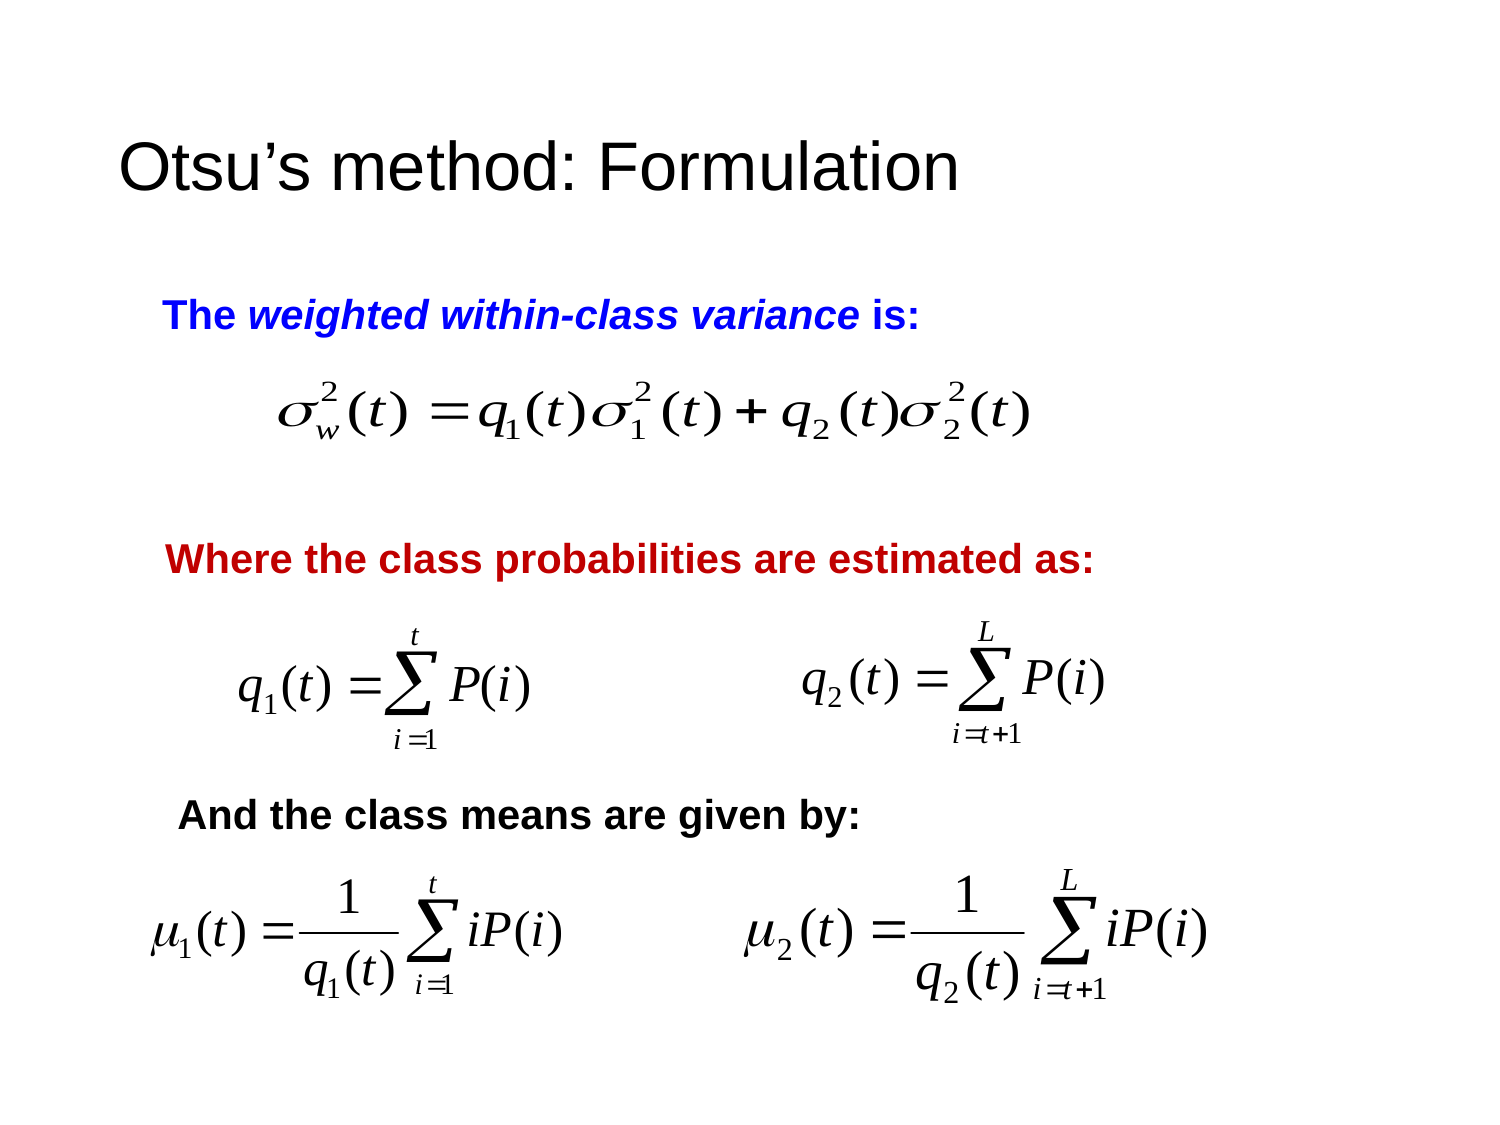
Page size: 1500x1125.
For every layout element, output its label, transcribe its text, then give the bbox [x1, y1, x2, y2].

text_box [793, 607, 1117, 755]
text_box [232, 619, 541, 758]
text_box And the class means are given by: [162, 780, 1250, 845]
title Otsu’s method: Formulation [103, 59, 1397, 278]
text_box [733, 854, 1217, 1016]
text_box The weighted within-class variance is: [147, 280, 1048, 346]
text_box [268, 376, 1043, 448]
text_box Where the class probabilities are estimated as: [150, 524, 1111, 590]
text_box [140, 860, 571, 1010]
